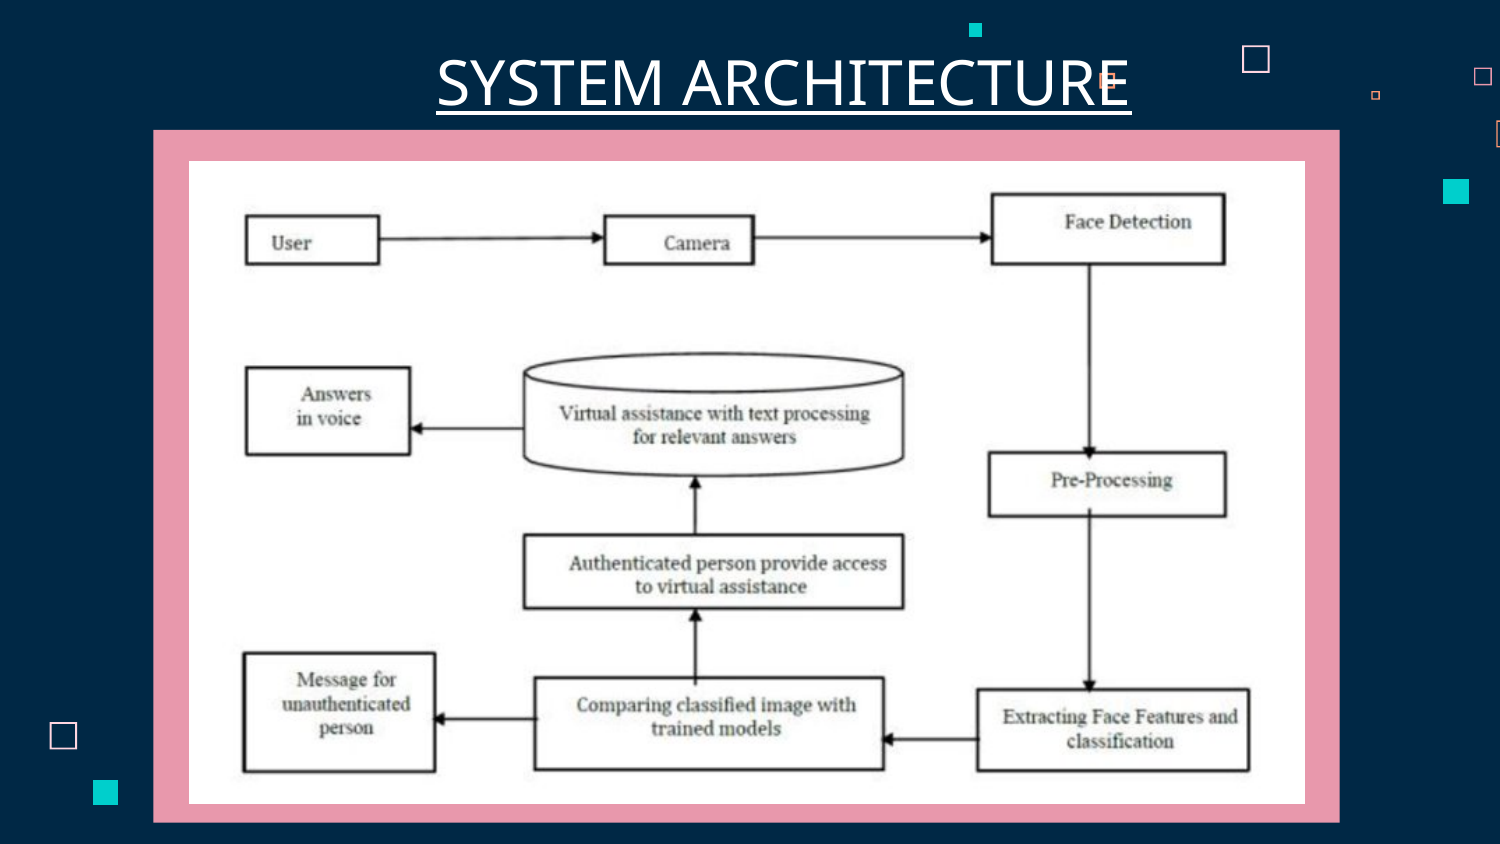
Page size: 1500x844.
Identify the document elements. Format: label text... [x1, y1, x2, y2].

text_box [153, 129, 1340, 823]
picture [189, 161, 1305, 804]
title SYSTEM ARCHITECTURE [421, 38, 1208, 129]
